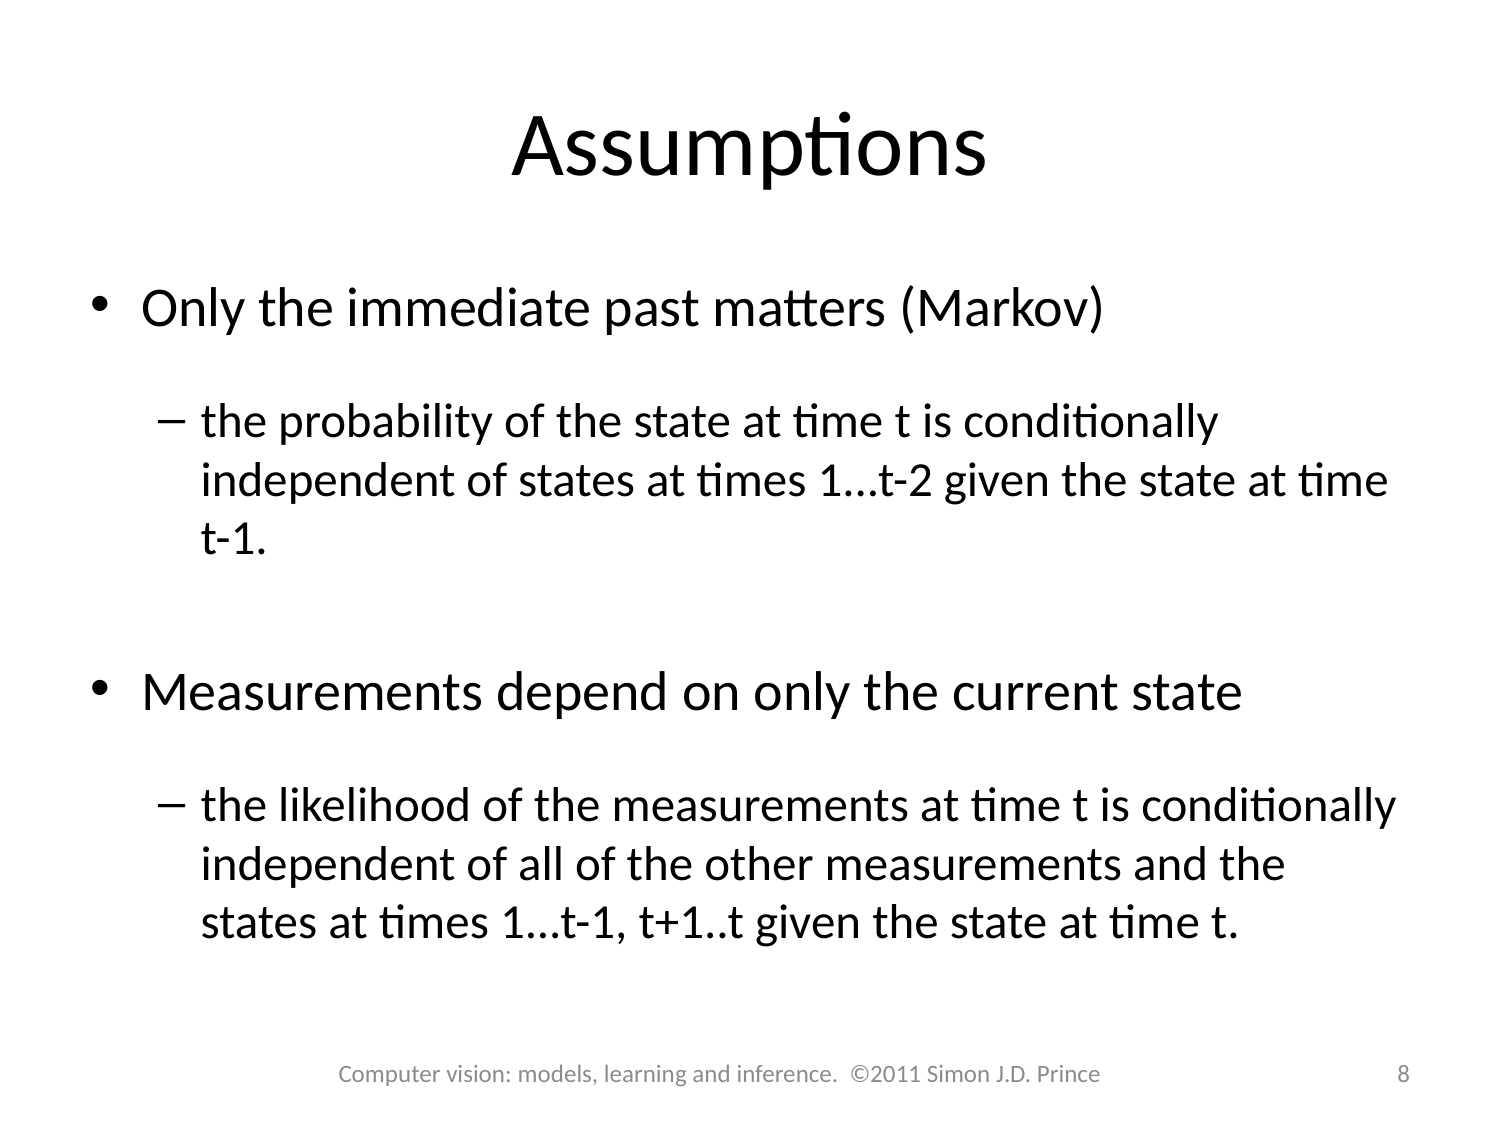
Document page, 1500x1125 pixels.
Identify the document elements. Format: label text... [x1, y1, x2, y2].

text_box Assumptions [74, 45, 1425, 233]
text_box Computer vision: models, learning and inference. ©2011 Simon J.D. Prince [301, 1042, 1140, 1103]
list Only the immediate past matters (Markov) the probability of the state at time t is conditionally independent of states at times 1...t-2 given the state at time t-1. Measurements depend on only the current state the likelihood of the measurements at time t is conditionally independent of all of the other measurements and the states at times 1...t-1, t+1..t given the state at time t. [75, 262, 1425, 1005]
text_box 8 [1140, 1042, 1425, 1103]
